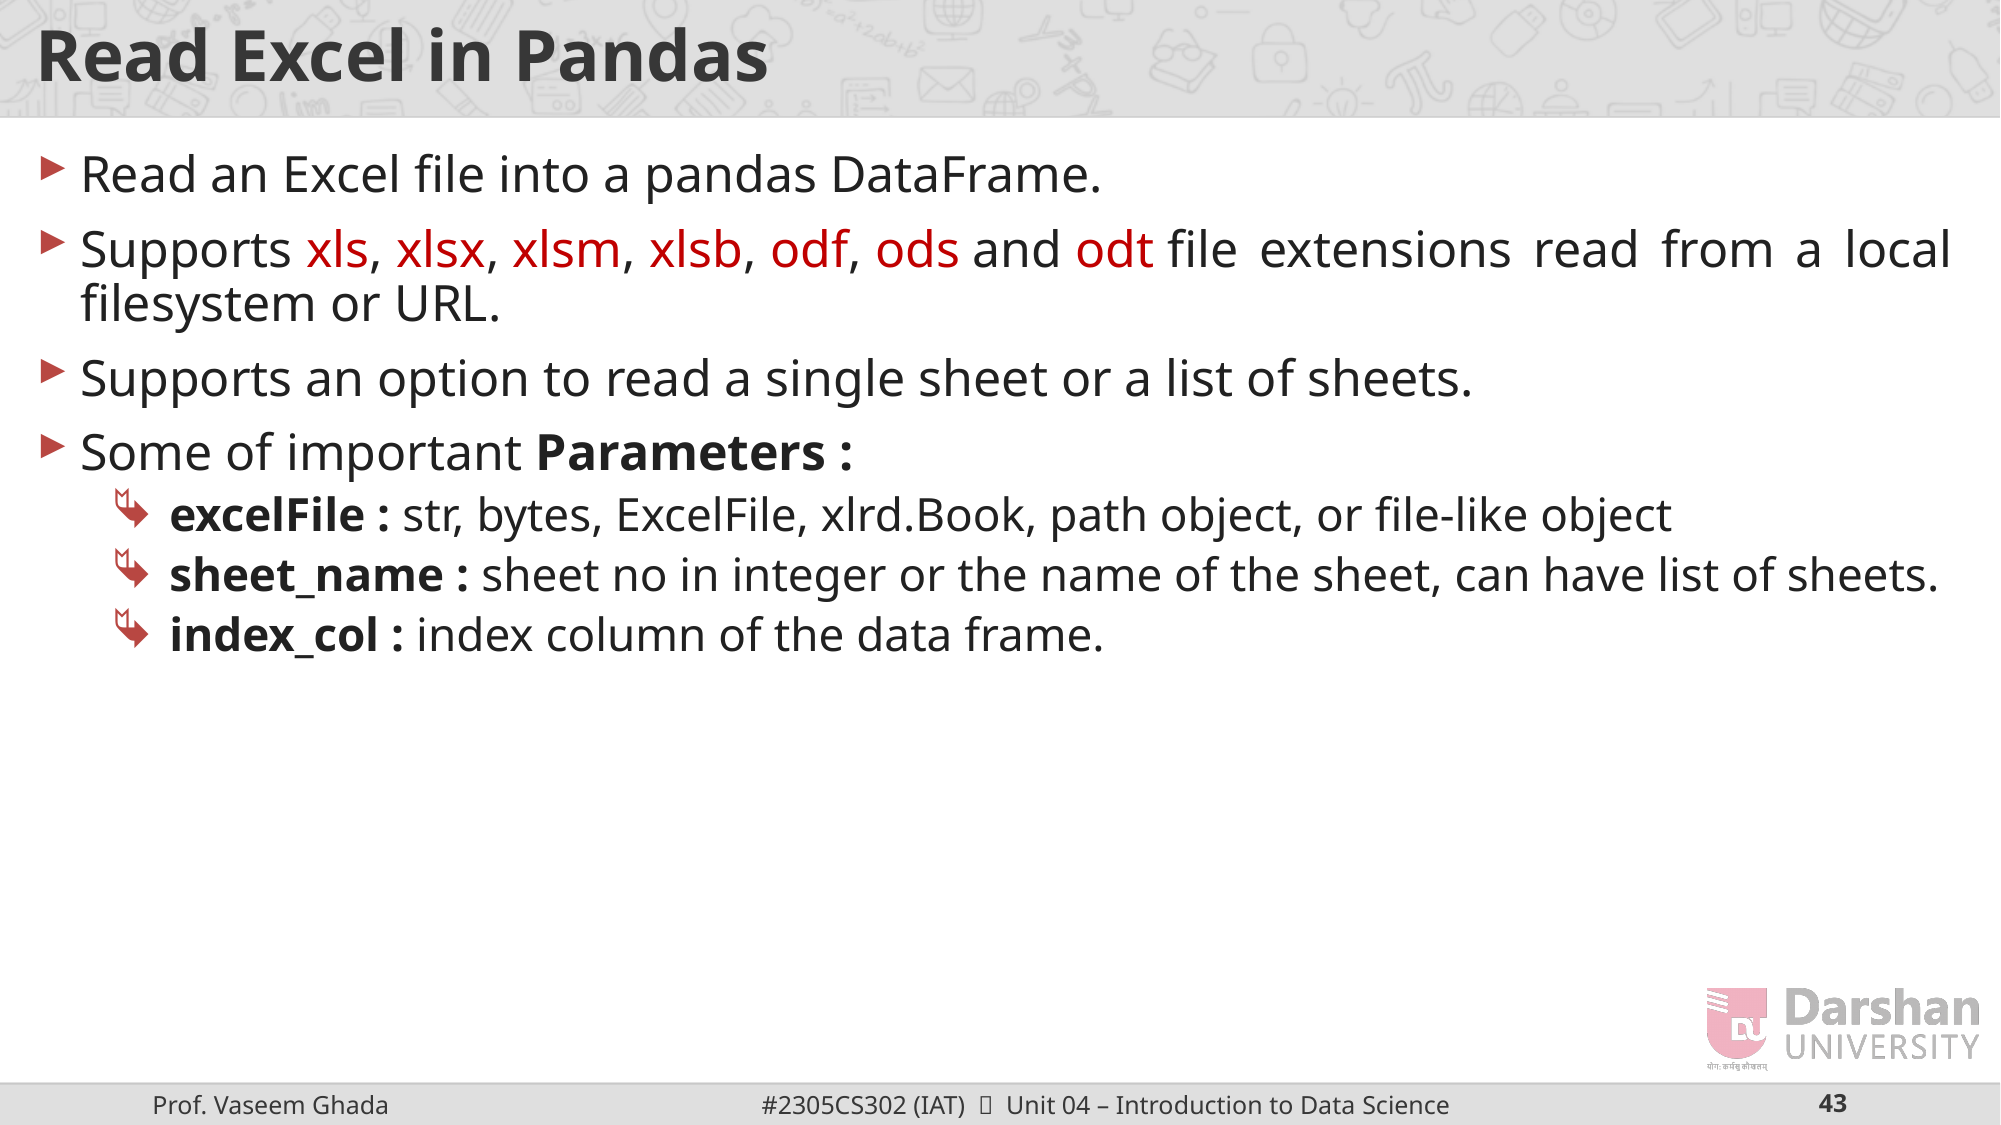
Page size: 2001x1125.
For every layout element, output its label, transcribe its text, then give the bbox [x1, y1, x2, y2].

list Read an Excel file into a pandas DataFrame. Supports xls, xlsx, xlsm, xlsb, odf, ods and odt file extensions read from a local filesystem or URL. Supports an option to read a single sheet or a list of sheets. Some of important Parameters : excelFile : str, bytes, ExcelFile, xlrd.Book, path object, or file-like object sheet_name : sheet no in integer or the name of the sheet, can have list of sheets. index_col : index column of the data frame. [21, 141, 1969, 1059]
picture [1707, 988, 1979, 1071]
title Read Excel in Pandas [0, 0, 2000, 117]
